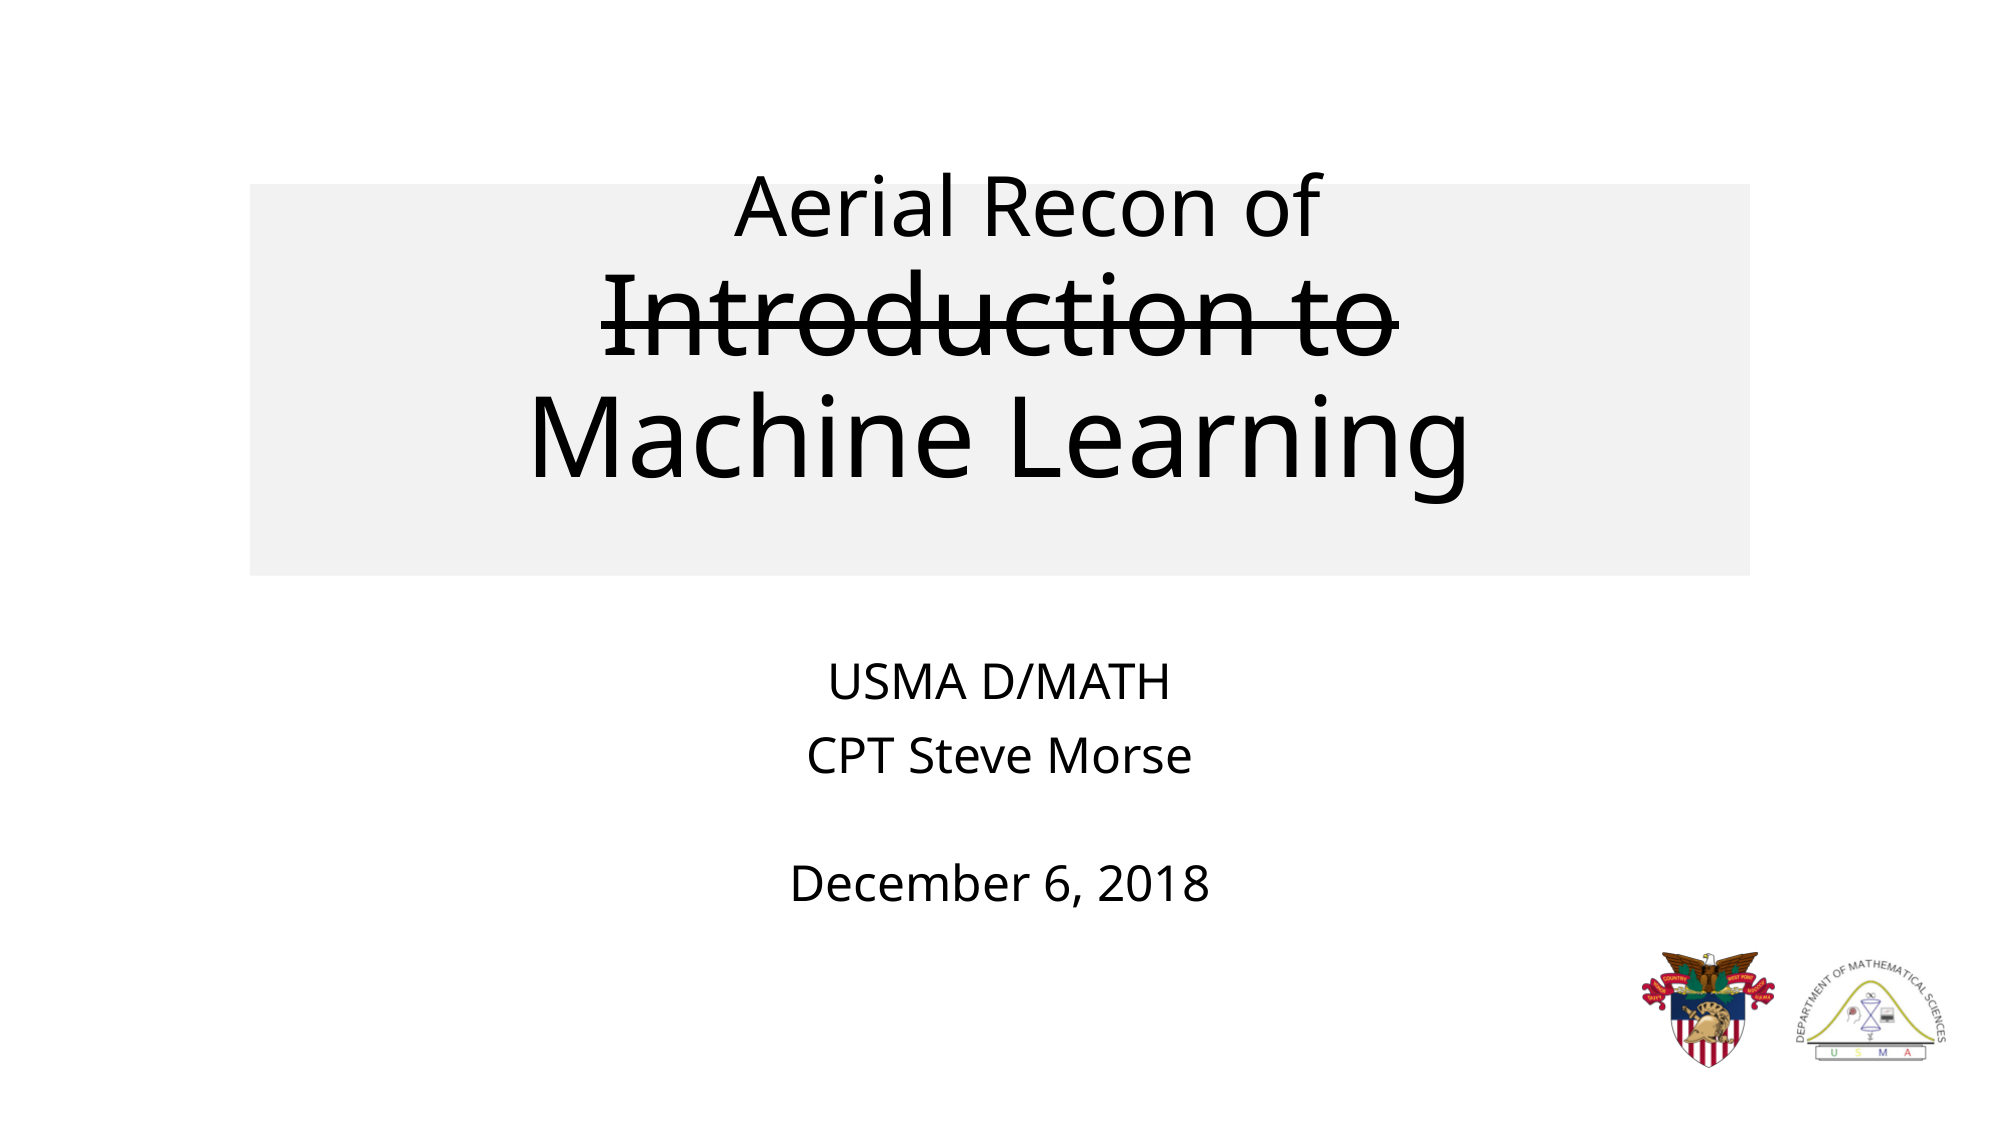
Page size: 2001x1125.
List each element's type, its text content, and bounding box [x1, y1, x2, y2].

picture [1793, 951, 1951, 1069]
subtitle USMA D/MATH CPT Steve Morse December 6, 2018 [249, 649, 1750, 921]
text_box Aerial Recon of [719, 145, 1337, 261]
title Introduction to Machine Learning [249, 184, 1750, 576]
picture [1641, 951, 1776, 1069]
